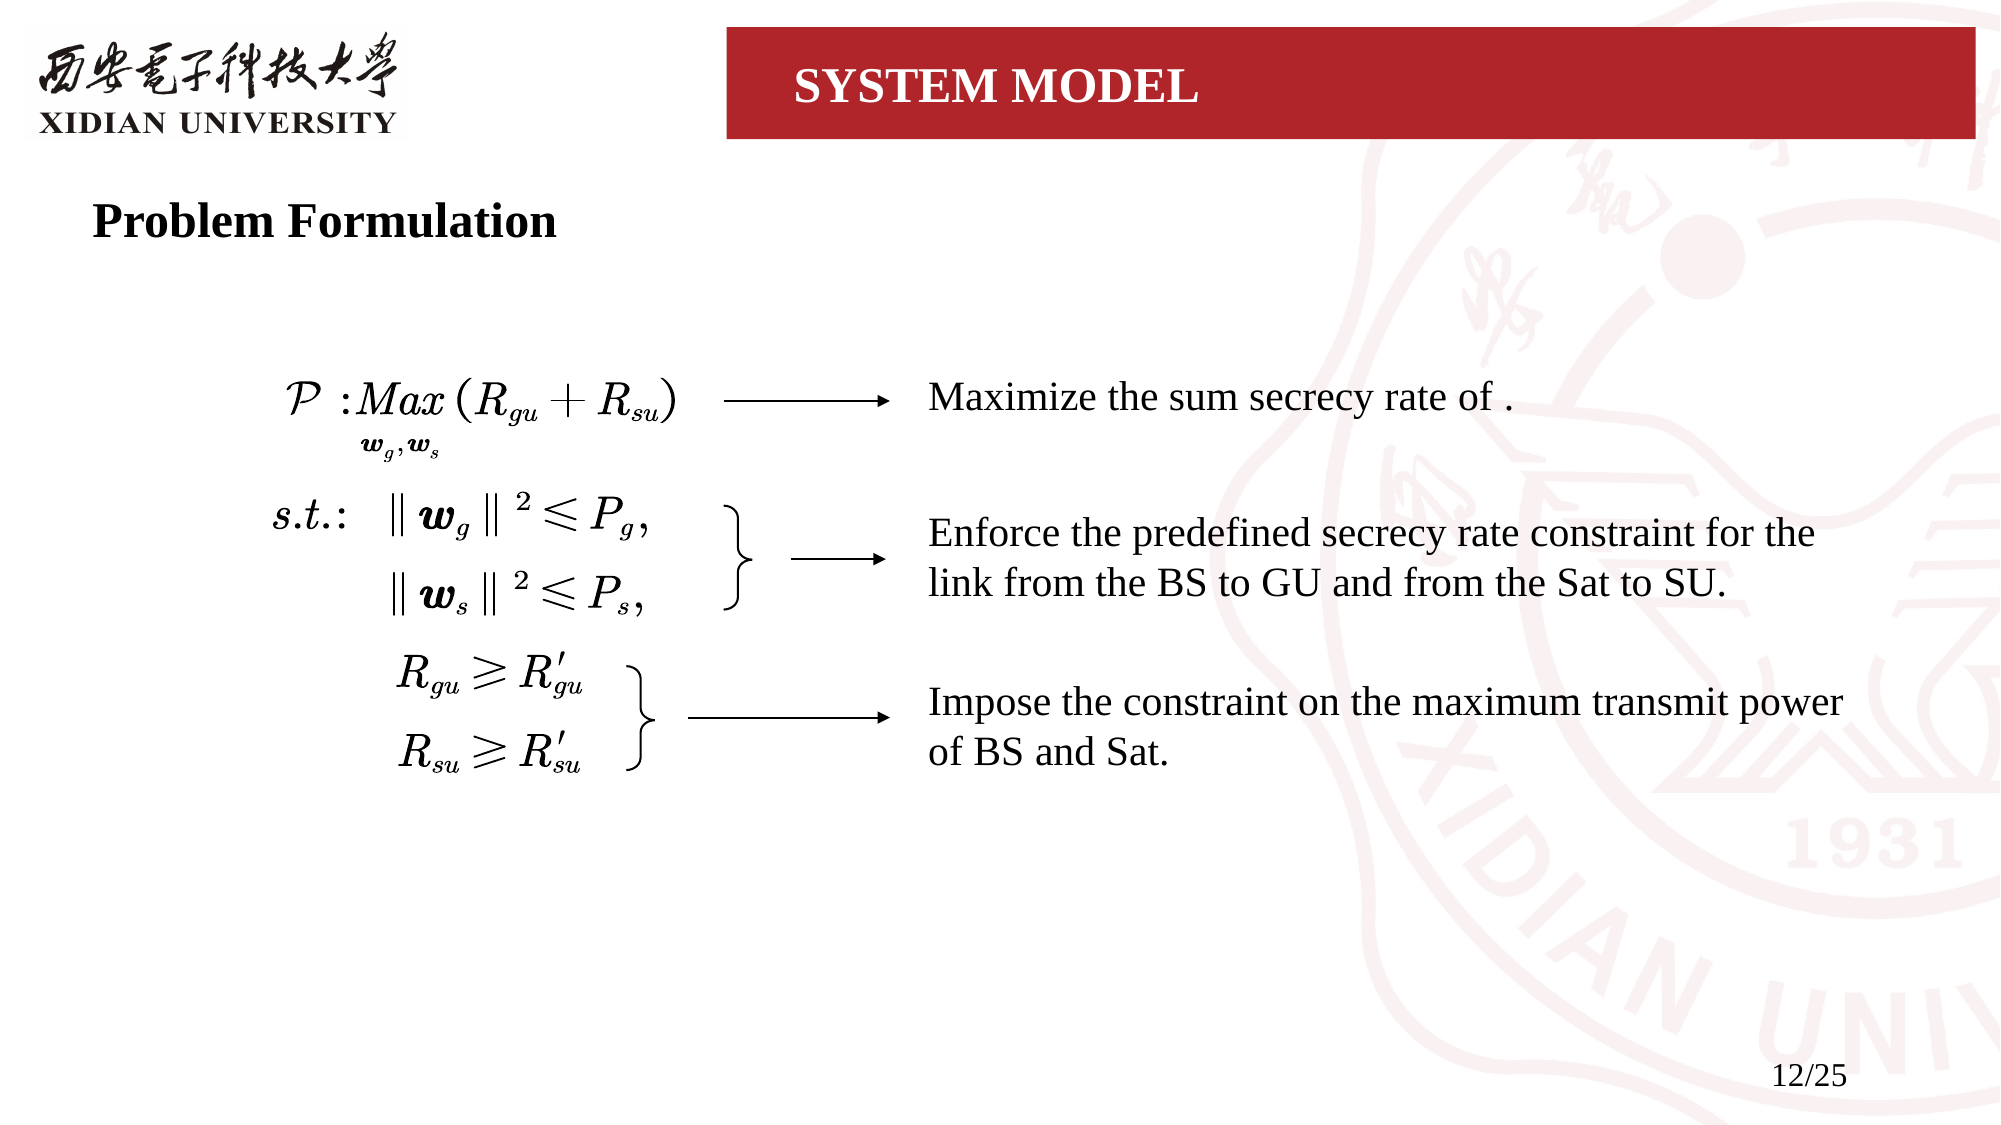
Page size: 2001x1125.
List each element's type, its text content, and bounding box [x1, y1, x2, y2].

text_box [1192, 0, 2000, 1125]
text_box Problem Formulation [77, 179, 624, 255]
text_box [723, 505, 753, 611]
text_box [726, 26, 1192, 140]
text_box SYSTEM MODEL [778, 45, 1192, 121]
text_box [241, 366, 684, 790]
text_box Impose the constraint on the maximum transmit power of BS and Sat. [913, 666, 1192, 781]
text_box Enforce the predefined secrecy rate constraint for the link from the BS to GU and from the Sat to SU. [913, 497, 1192, 612]
picture [24, 27, 409, 140]
